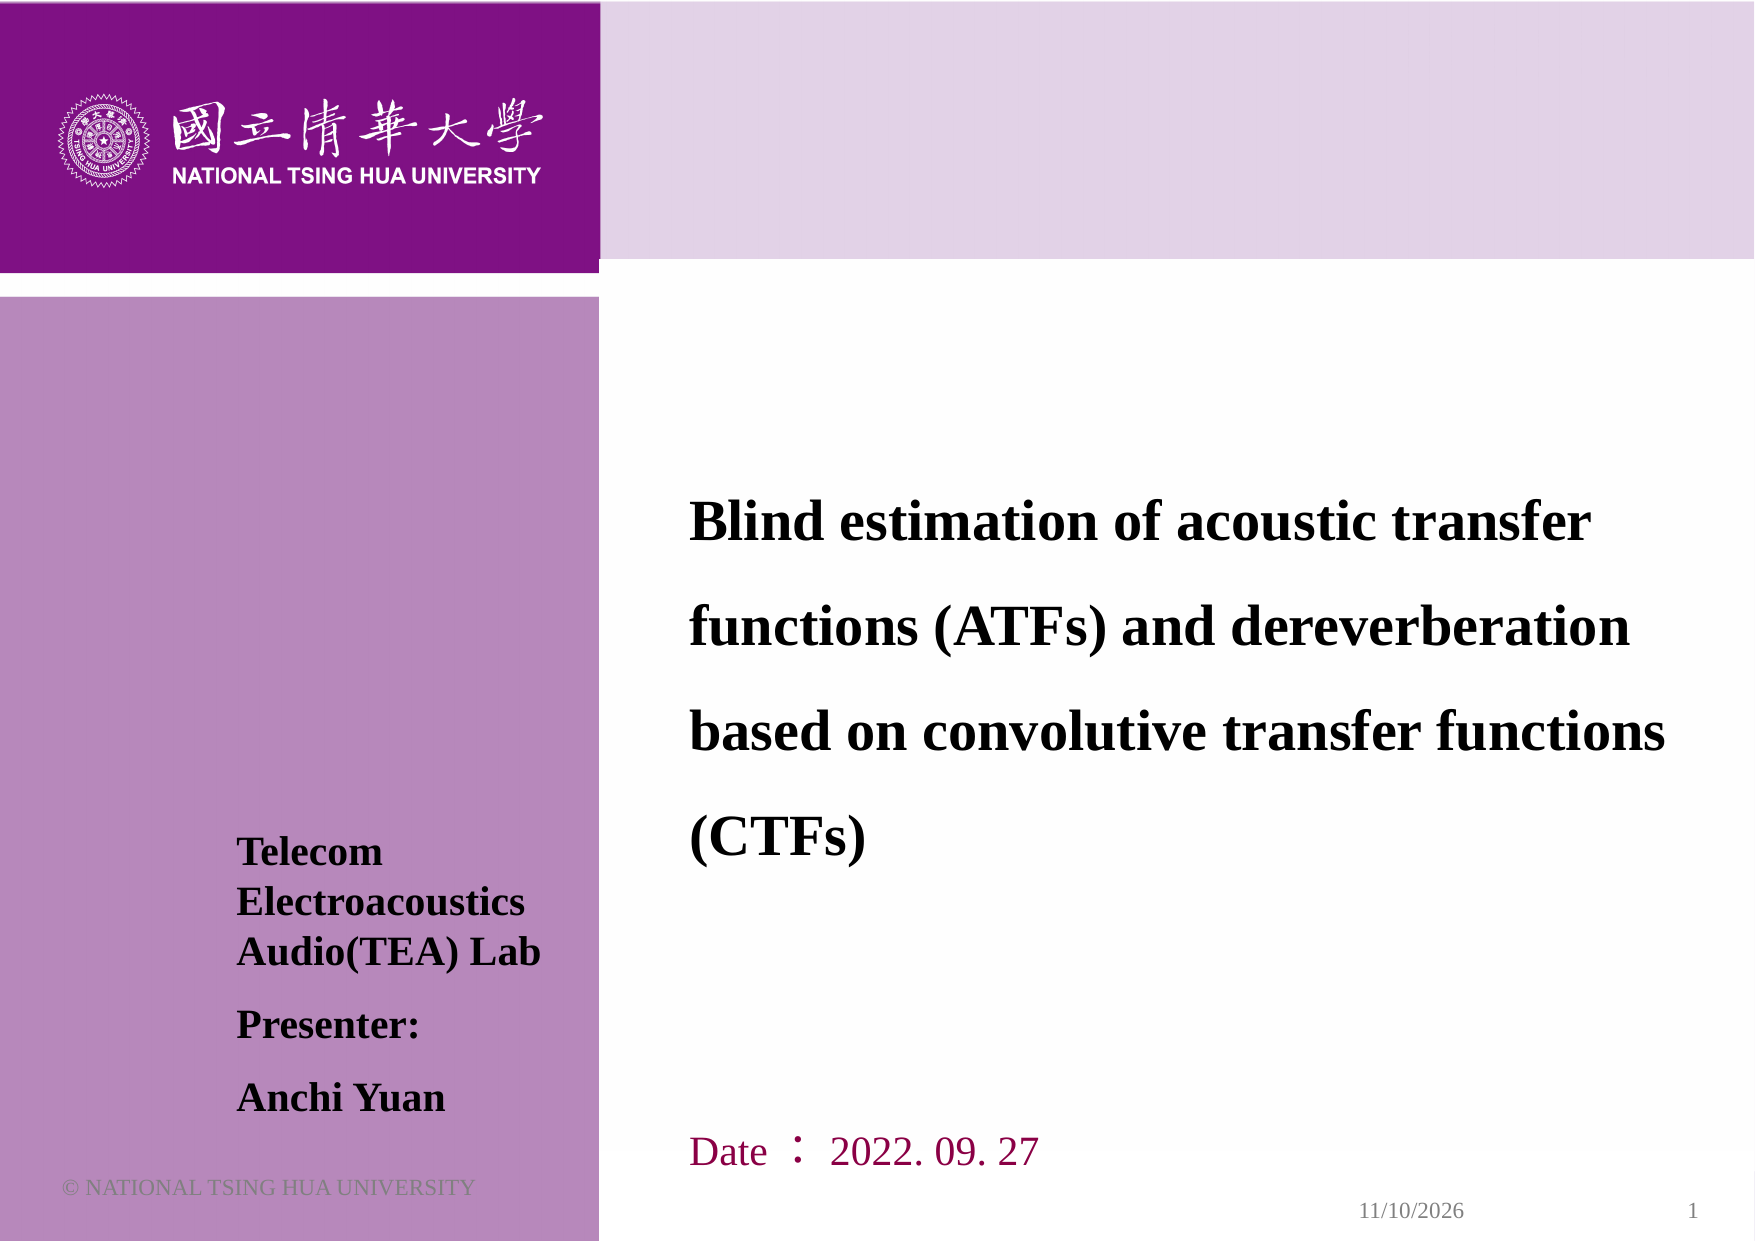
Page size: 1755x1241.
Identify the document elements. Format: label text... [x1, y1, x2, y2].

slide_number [1343, 1180, 1551, 1239]
slide_number 1 [1577, 1180, 1714, 1239]
footer © NATIONAL TSING HUA UNIVERSITY [46, 1157, 571, 1216]
title Blind estimation of acoustic transfer functions (ATFs) and dereverberation based on convolutive transfer functions (CTFs) Date：2022. 09. 27 [674, 439, 1755, 1068]
picture [0, 0, 1755, 1241]
subtitle Telecom Electroacoustics Audio(TEA) Lab Presenter: Anchi Yuan [221, 816, 672, 1112]
